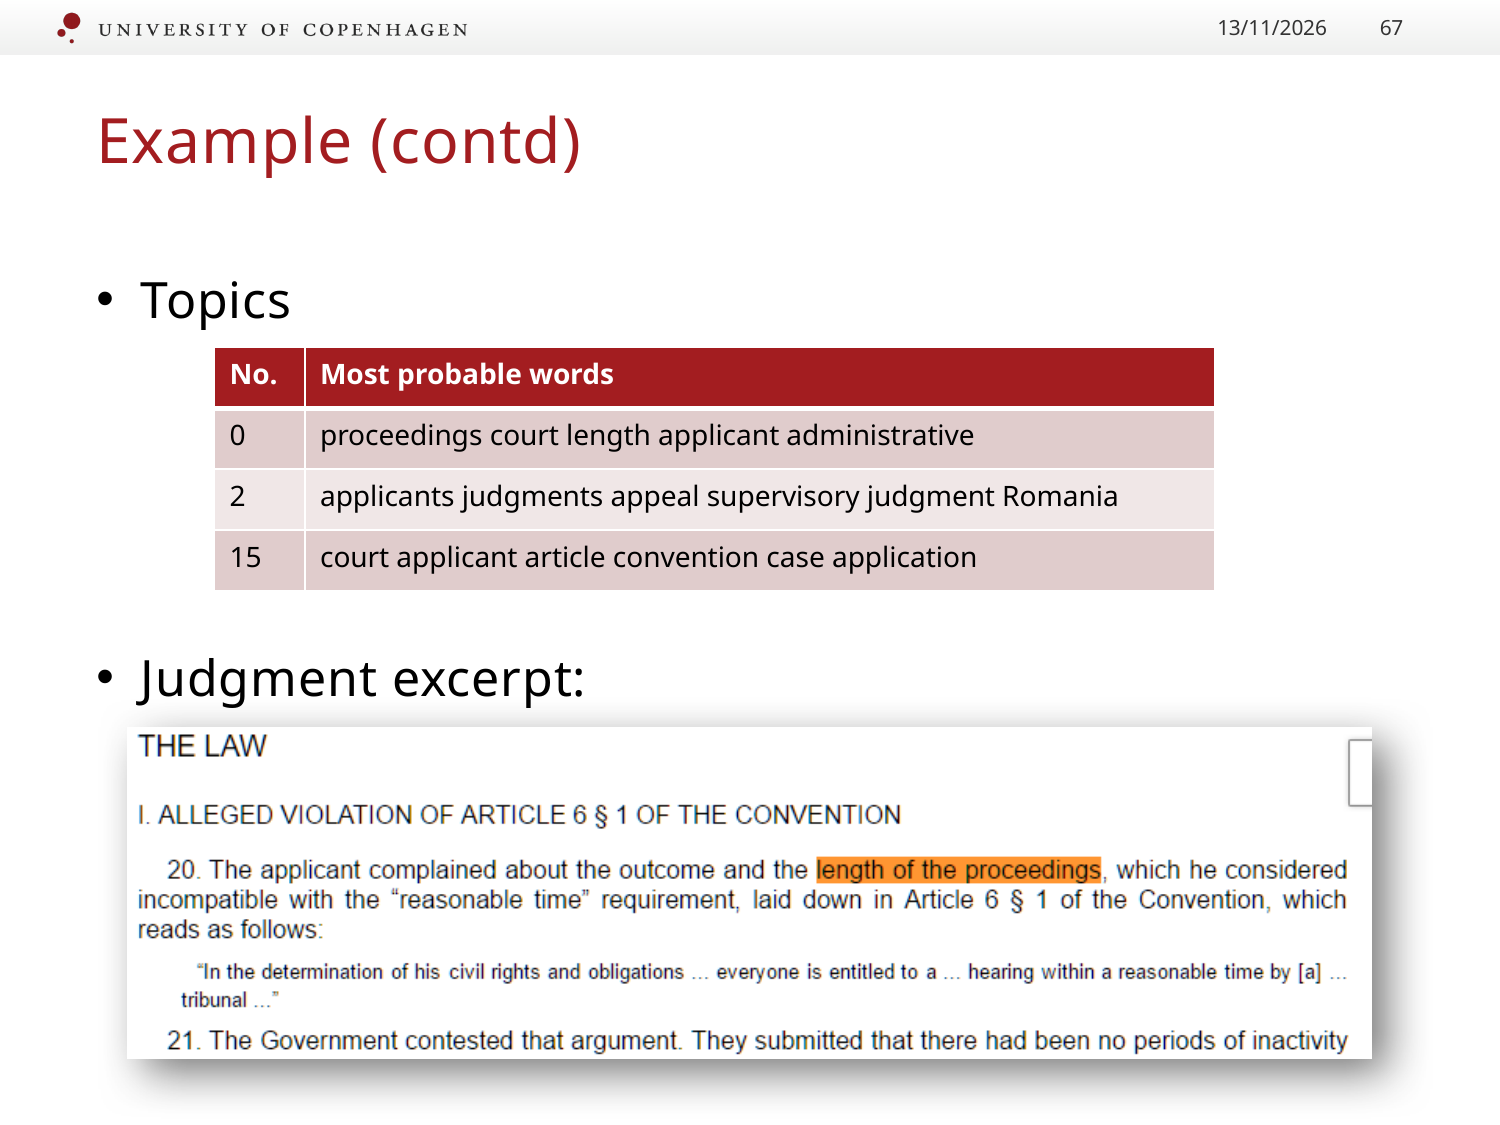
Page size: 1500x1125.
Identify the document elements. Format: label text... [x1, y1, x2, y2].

list Topics Judgment excerpt: [96, 268, 1404, 1034]
picture [127, 727, 1372, 1059]
table_header No. [215, 348, 304, 406]
slide_number 67 [1341, 14, 1404, 43]
title Example (contd) [96, 101, 1404, 244]
table_cell 0 [215, 411, 304, 468]
table_cell proceedings court length applicant administrative [306, 411, 1214, 468]
table_header Most probable words [306, 348, 1214, 406]
picture [92, 15, 475, 42]
table_cell court applicant article convention case application [306, 531, 1214, 590]
table_cell 2 [215, 470, 304, 529]
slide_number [1193, 14, 1327, 43]
table_cell applicants judgments appeal supervisory judgment Romania [306, 470, 1214, 529]
table_cell 15 [215, 531, 304, 590]
